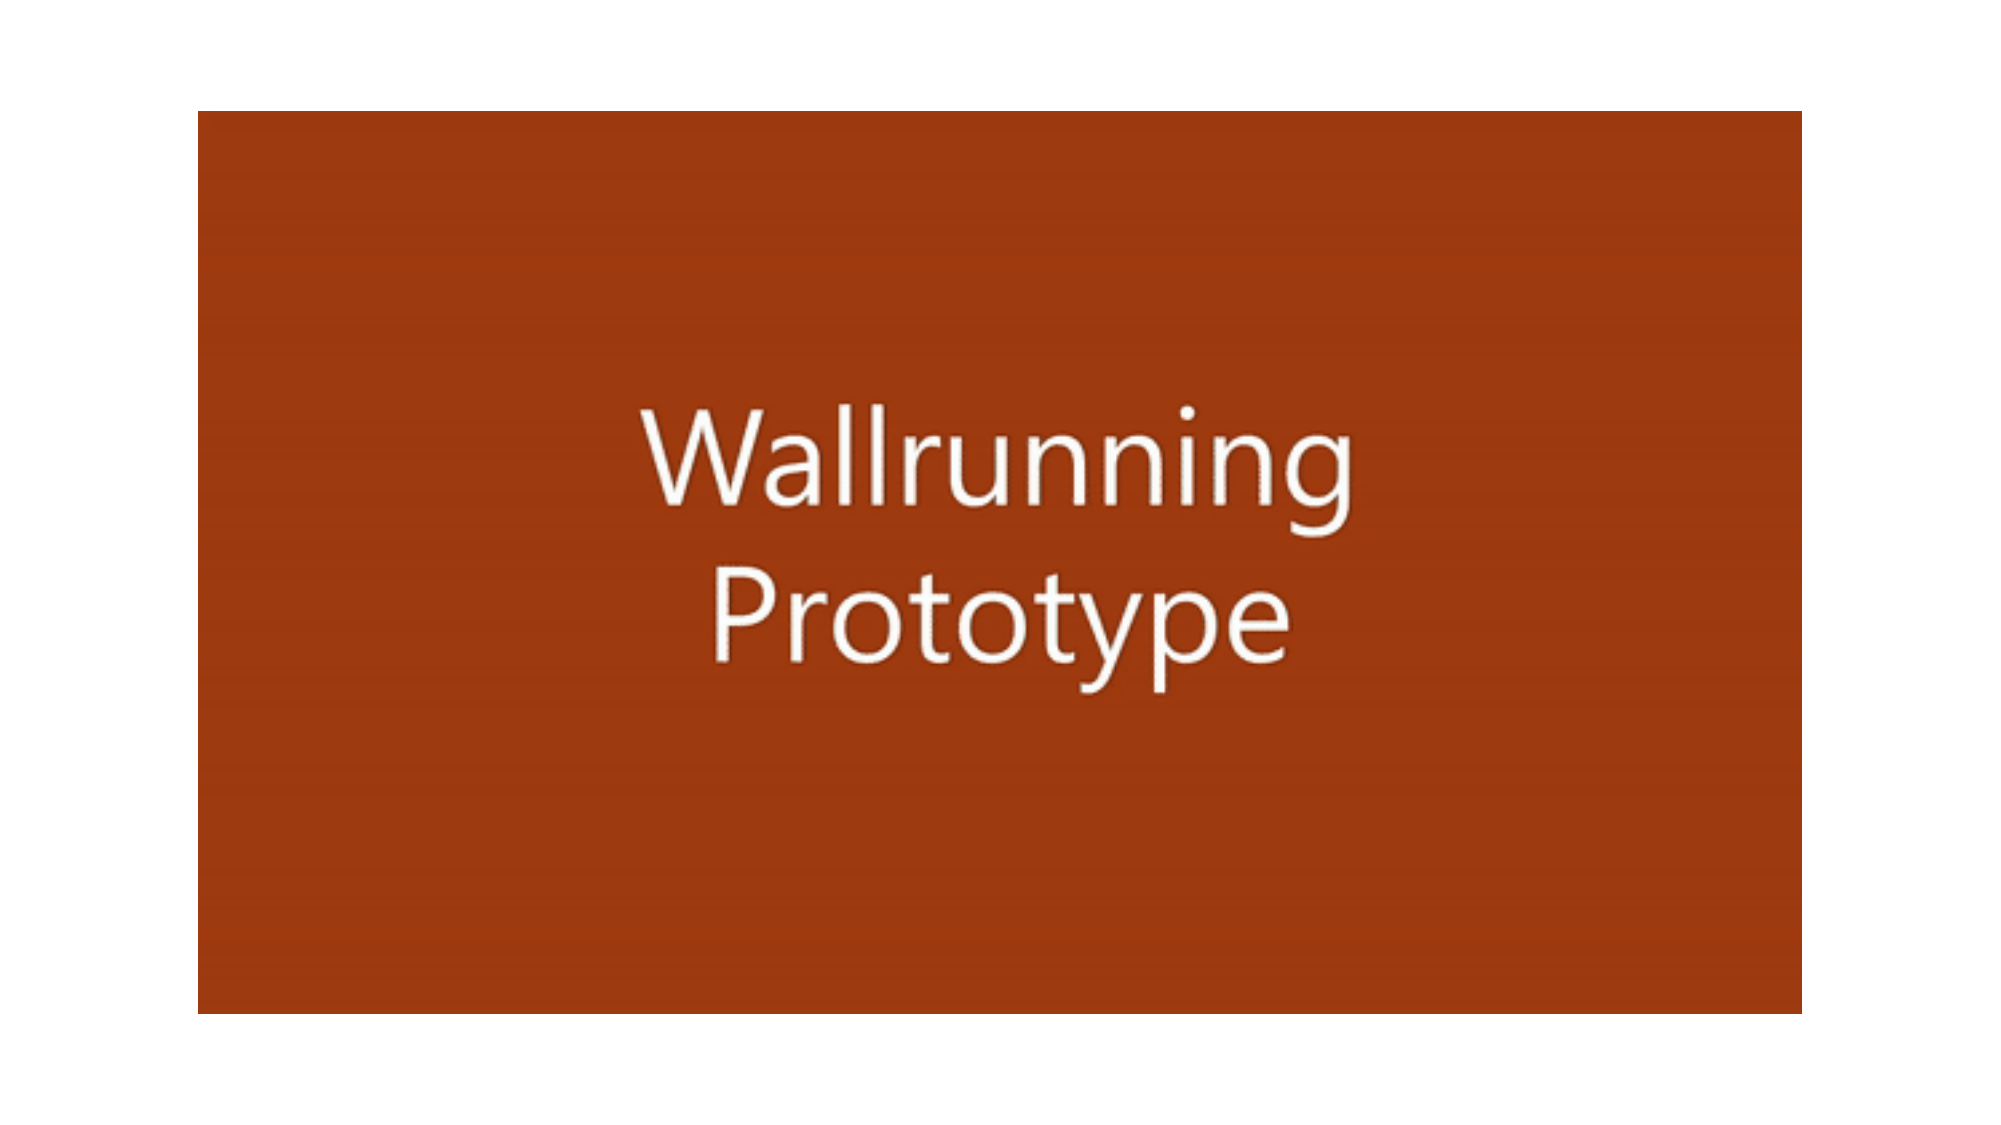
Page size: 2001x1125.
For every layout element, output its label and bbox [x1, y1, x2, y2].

list [198, 111, 1802, 1014]
